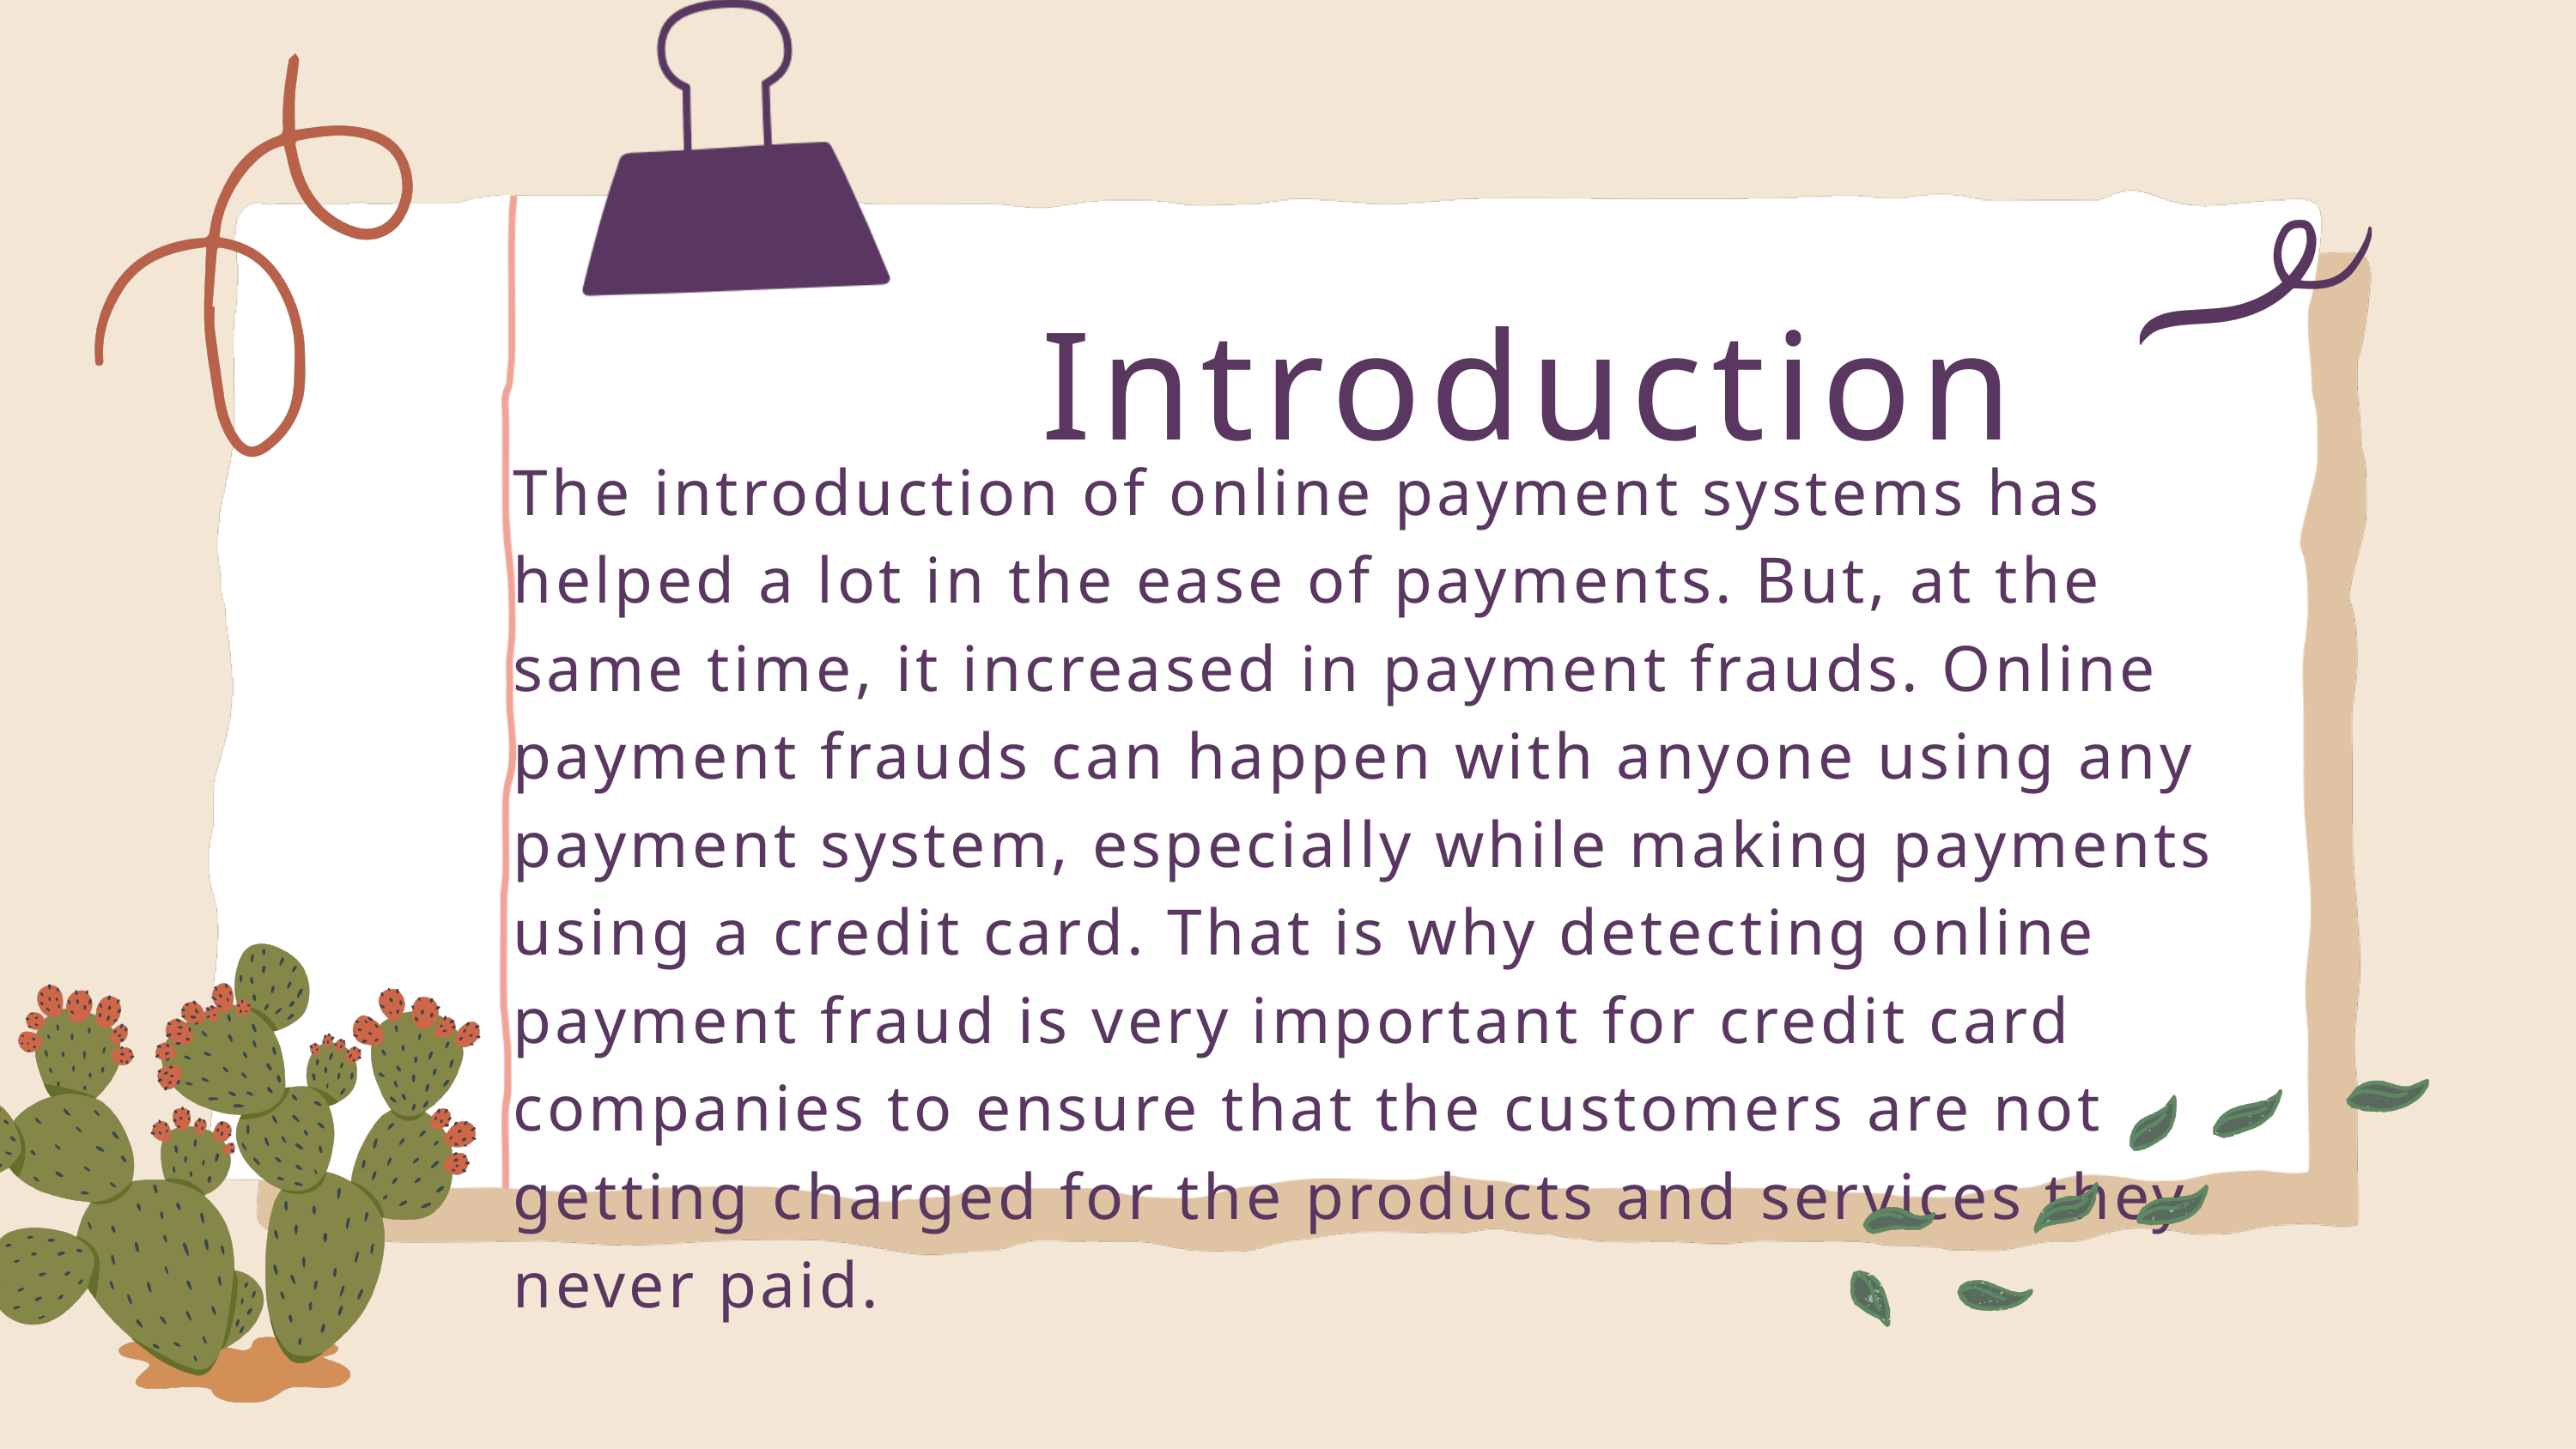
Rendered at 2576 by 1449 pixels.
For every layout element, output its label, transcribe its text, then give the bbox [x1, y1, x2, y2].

text_box [2139, 219, 2372, 345]
text_box [94, 53, 415, 461]
text_box [1850, 1079, 2429, 1327]
text_box Introduction [774, 260, 2281, 470]
text_box [0, 943, 481, 1403]
text_box The introduction of online payment systems has helped a lot in the ease of payments. But, at the same time, it increased in payment frauds. Online payment frauds can happen with anyone using any payment system, especially while making payments using a credit card. That is why detecting online payment fraud is very important for credit card companies to ensure that the customers are not getting charged for the products and services they never paid. [513, 440, 2281, 1320]
text_box [204, 0, 2372, 1258]
